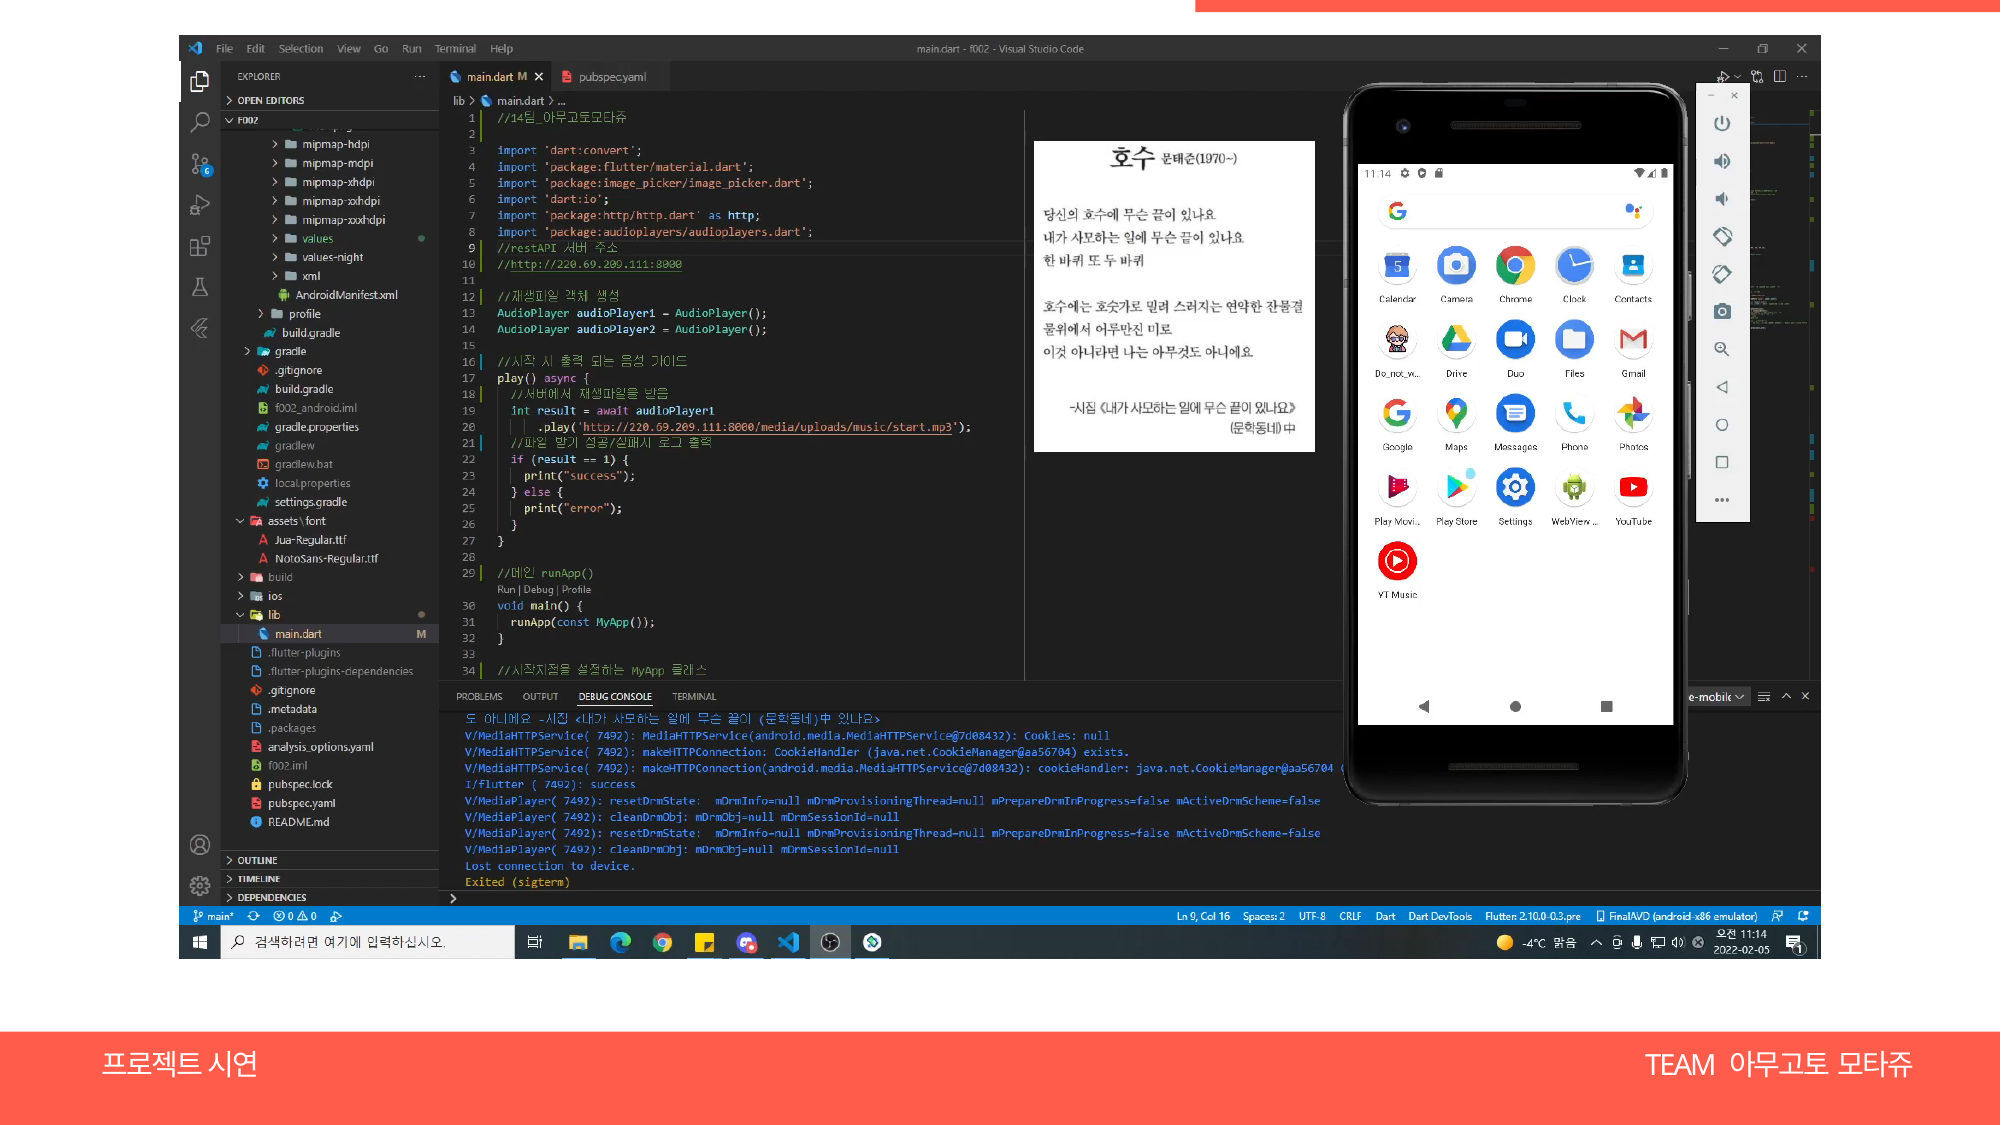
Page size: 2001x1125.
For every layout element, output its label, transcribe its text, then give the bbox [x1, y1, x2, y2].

text_box [1194, 0, 2000, 13]
text_box 프로젝트 시연 [86, 1039, 446, 1089]
text_box [0, 1031, 2000, 1125]
text_box TEAM 아무고토 모타쥬 [1630, 1039, 1989, 1089]
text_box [178, 35, 1822, 959]
